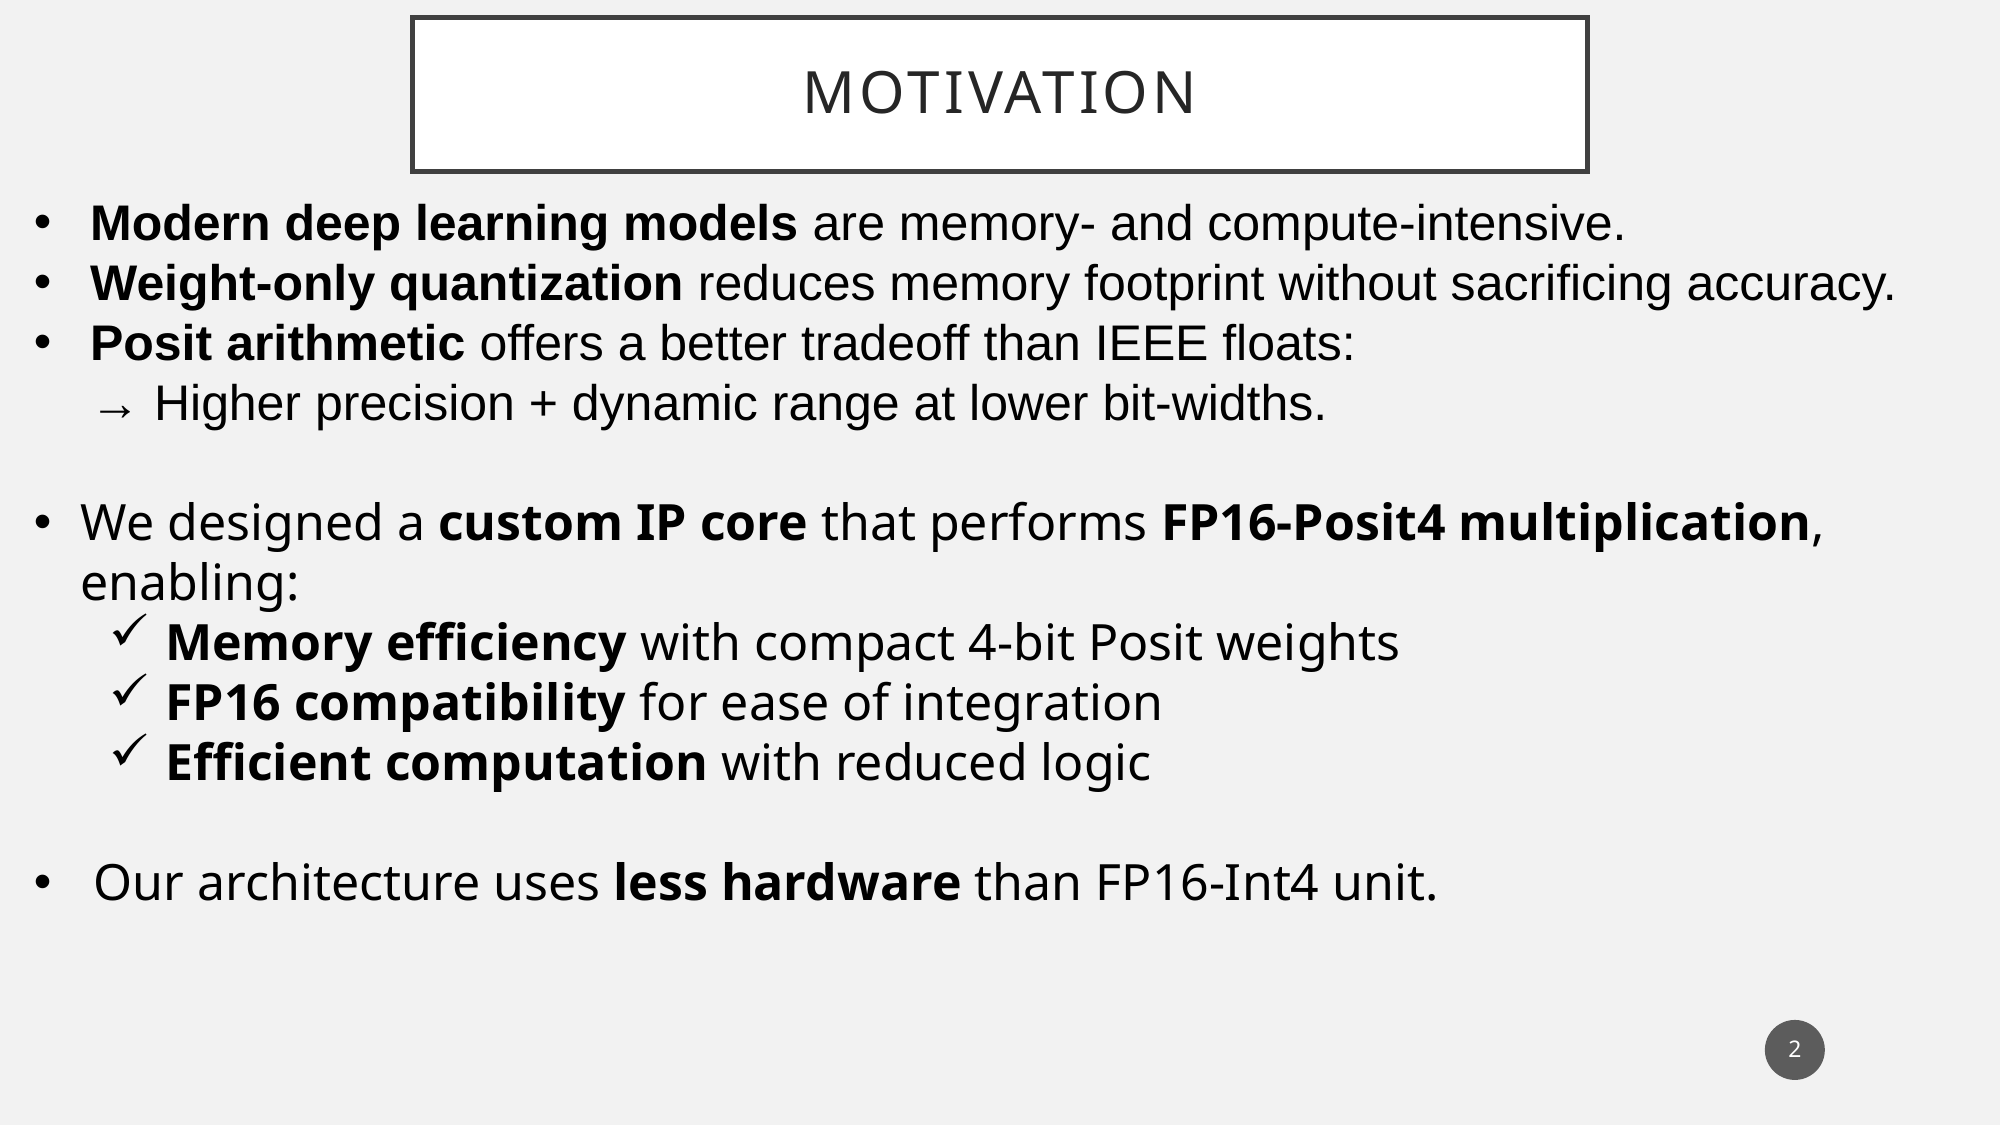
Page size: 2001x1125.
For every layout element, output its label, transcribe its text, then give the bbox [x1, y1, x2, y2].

text_box Modern deep learning models are memory- and compute-intensive. Weight-only quantization reduces memory footprint without sacrificing accuracy. Posit arithmetic offers a better tradeoff than IEEE floats: → Higher precision + dynamic range at lower bit-widths. We designed a custom IP core that performs FP16-Posit4 multiplication, enabling: Memory efficiency with compact 4-bit Posit weights FP16 compatibility for ease of integration Efficient computation with reduced logic Our architecture uses less hardware than FP16-Int4 unit. [19, 183, 1957, 919]
slide_number 2 [1764, 1019, 1825, 1080]
title MOTIVATION [410, 15, 1590, 174]
